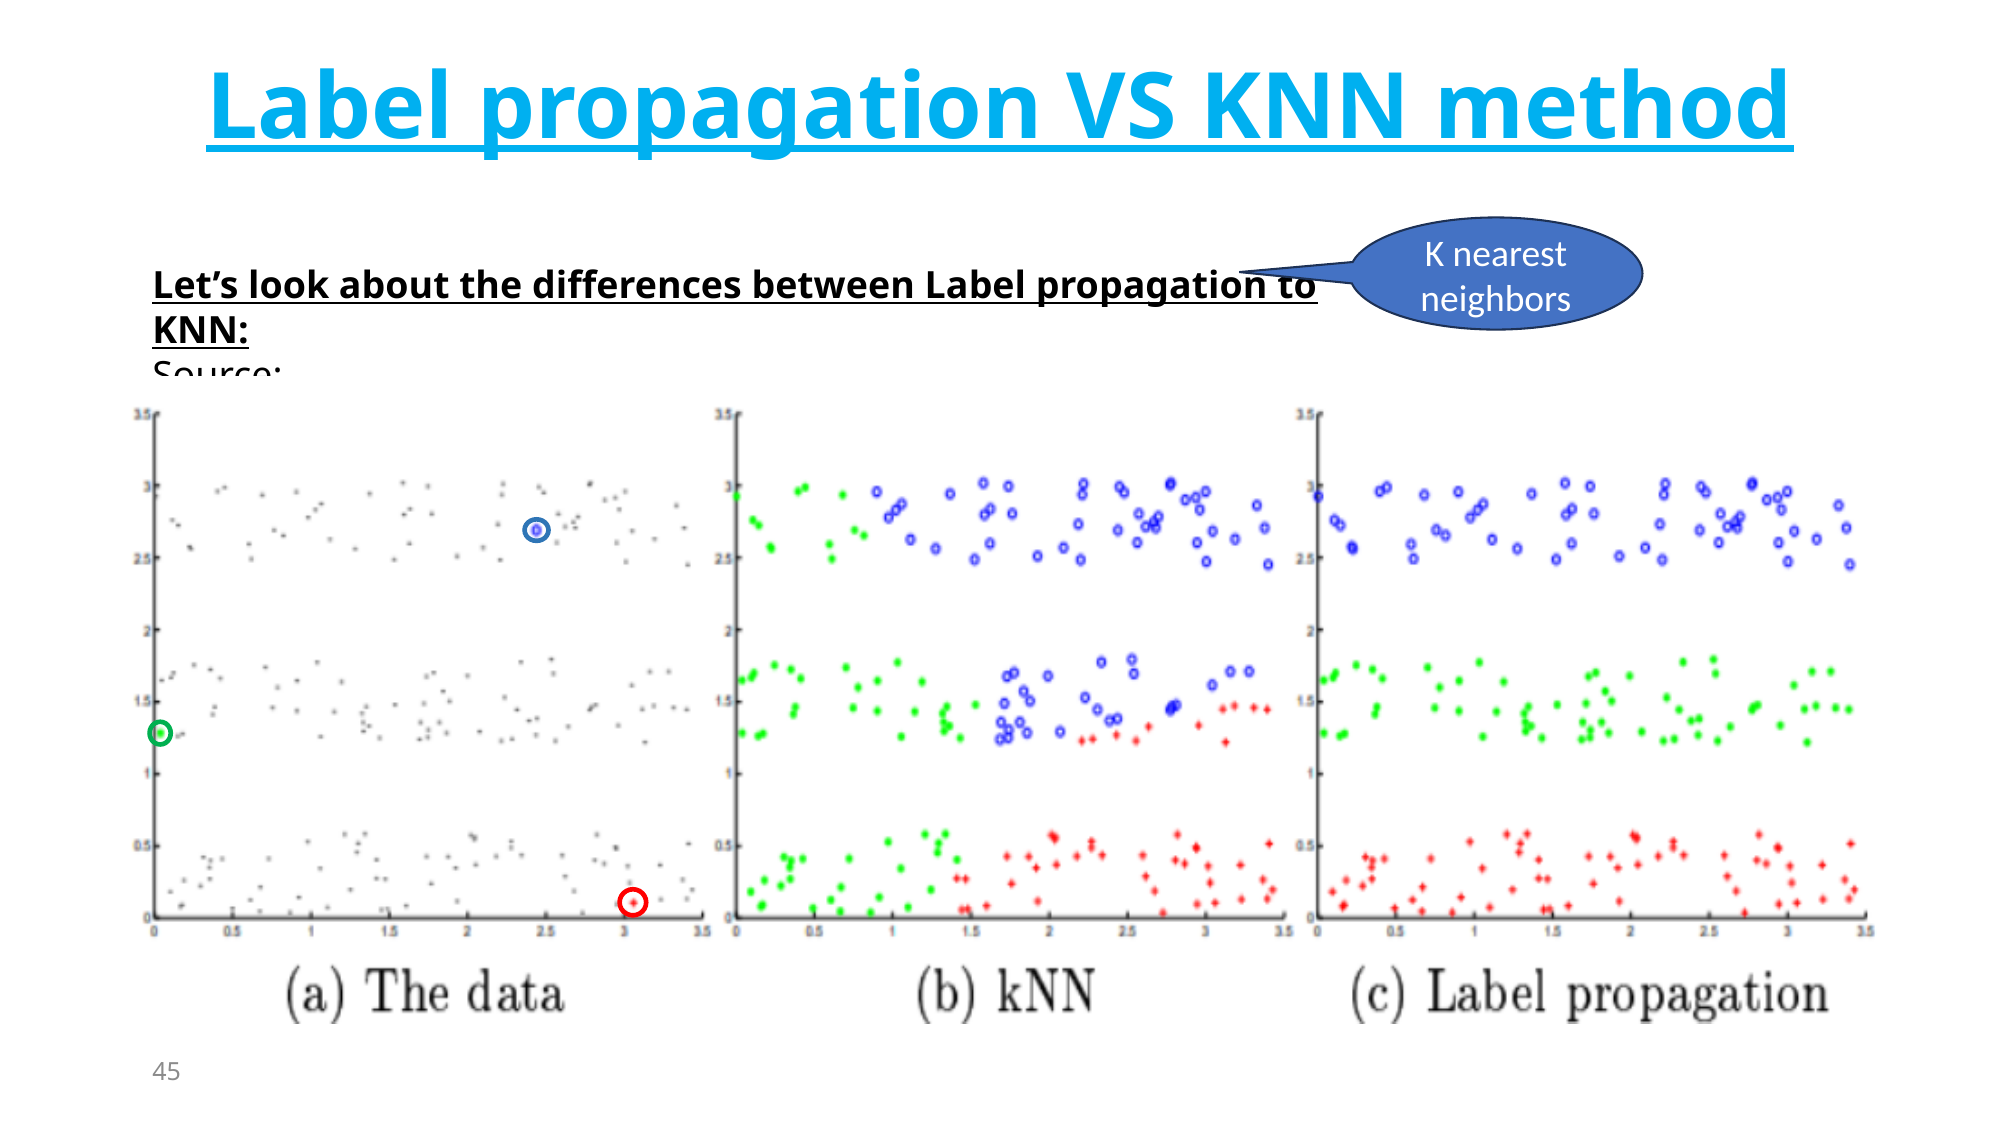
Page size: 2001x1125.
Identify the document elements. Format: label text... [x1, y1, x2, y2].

text_box Let’s look about the differences between Label propagation to KNN: Source: https://mlg.eng.cam.ac.uk/zoubin/papers/CMU-CALD-02-107.pdf [137, 253, 1350, 376]
title Label propagation VS KNN method [137, 0, 1863, 218]
text_box K nearest neighbors [1239, 216, 1644, 331]
picture [118, 376, 1905, 1024]
slide_number 45 [137, 1042, 588, 1103]
